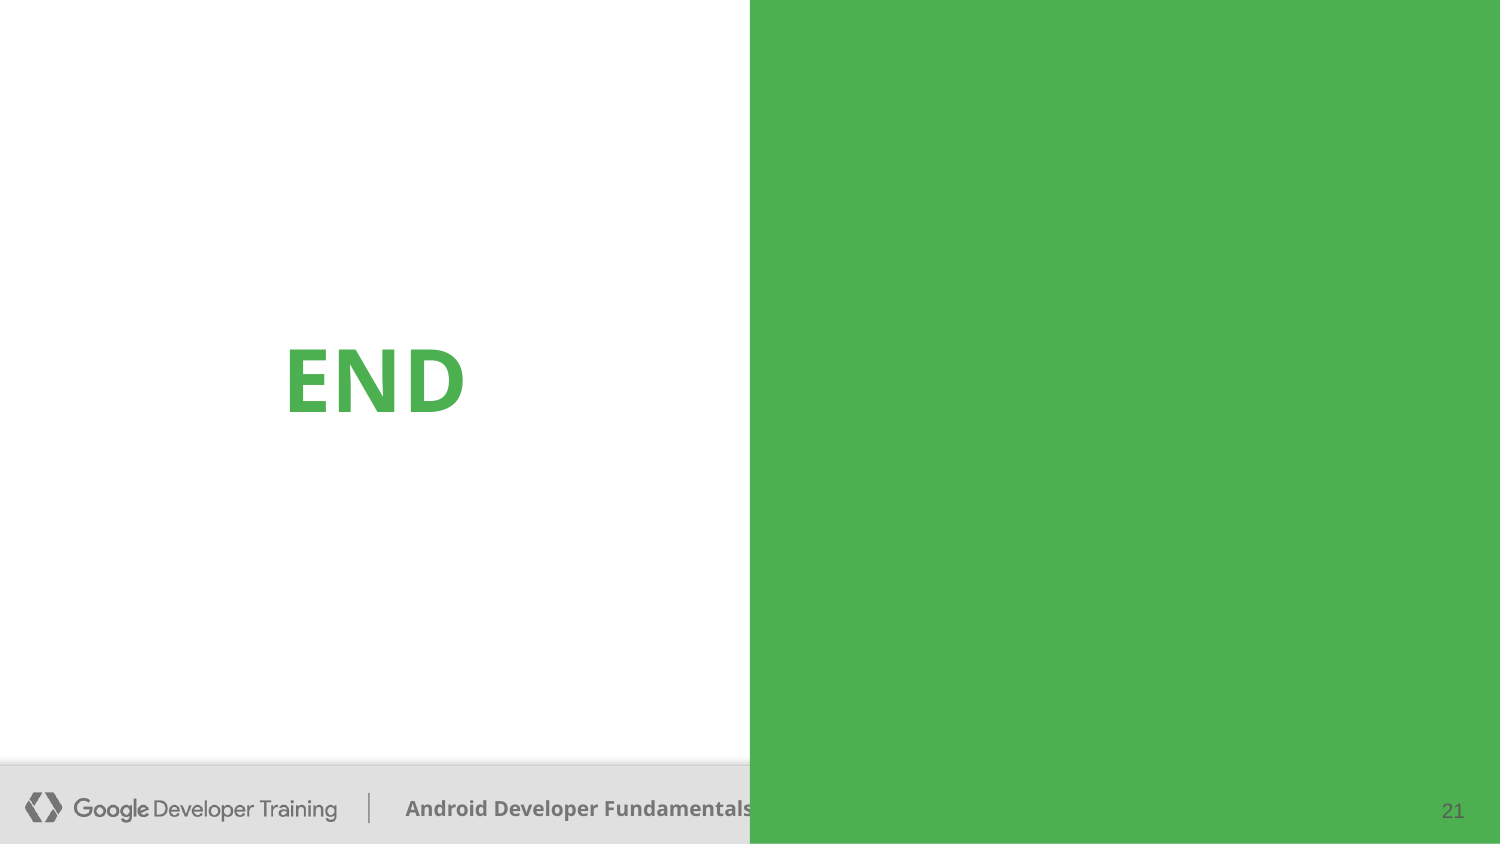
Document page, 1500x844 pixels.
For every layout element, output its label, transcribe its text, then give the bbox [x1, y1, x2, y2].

title END [43, 202, 708, 446]
slide_number ‹#› [1389, 777, 1480, 842]
picture [0, 0, 749, 844]
